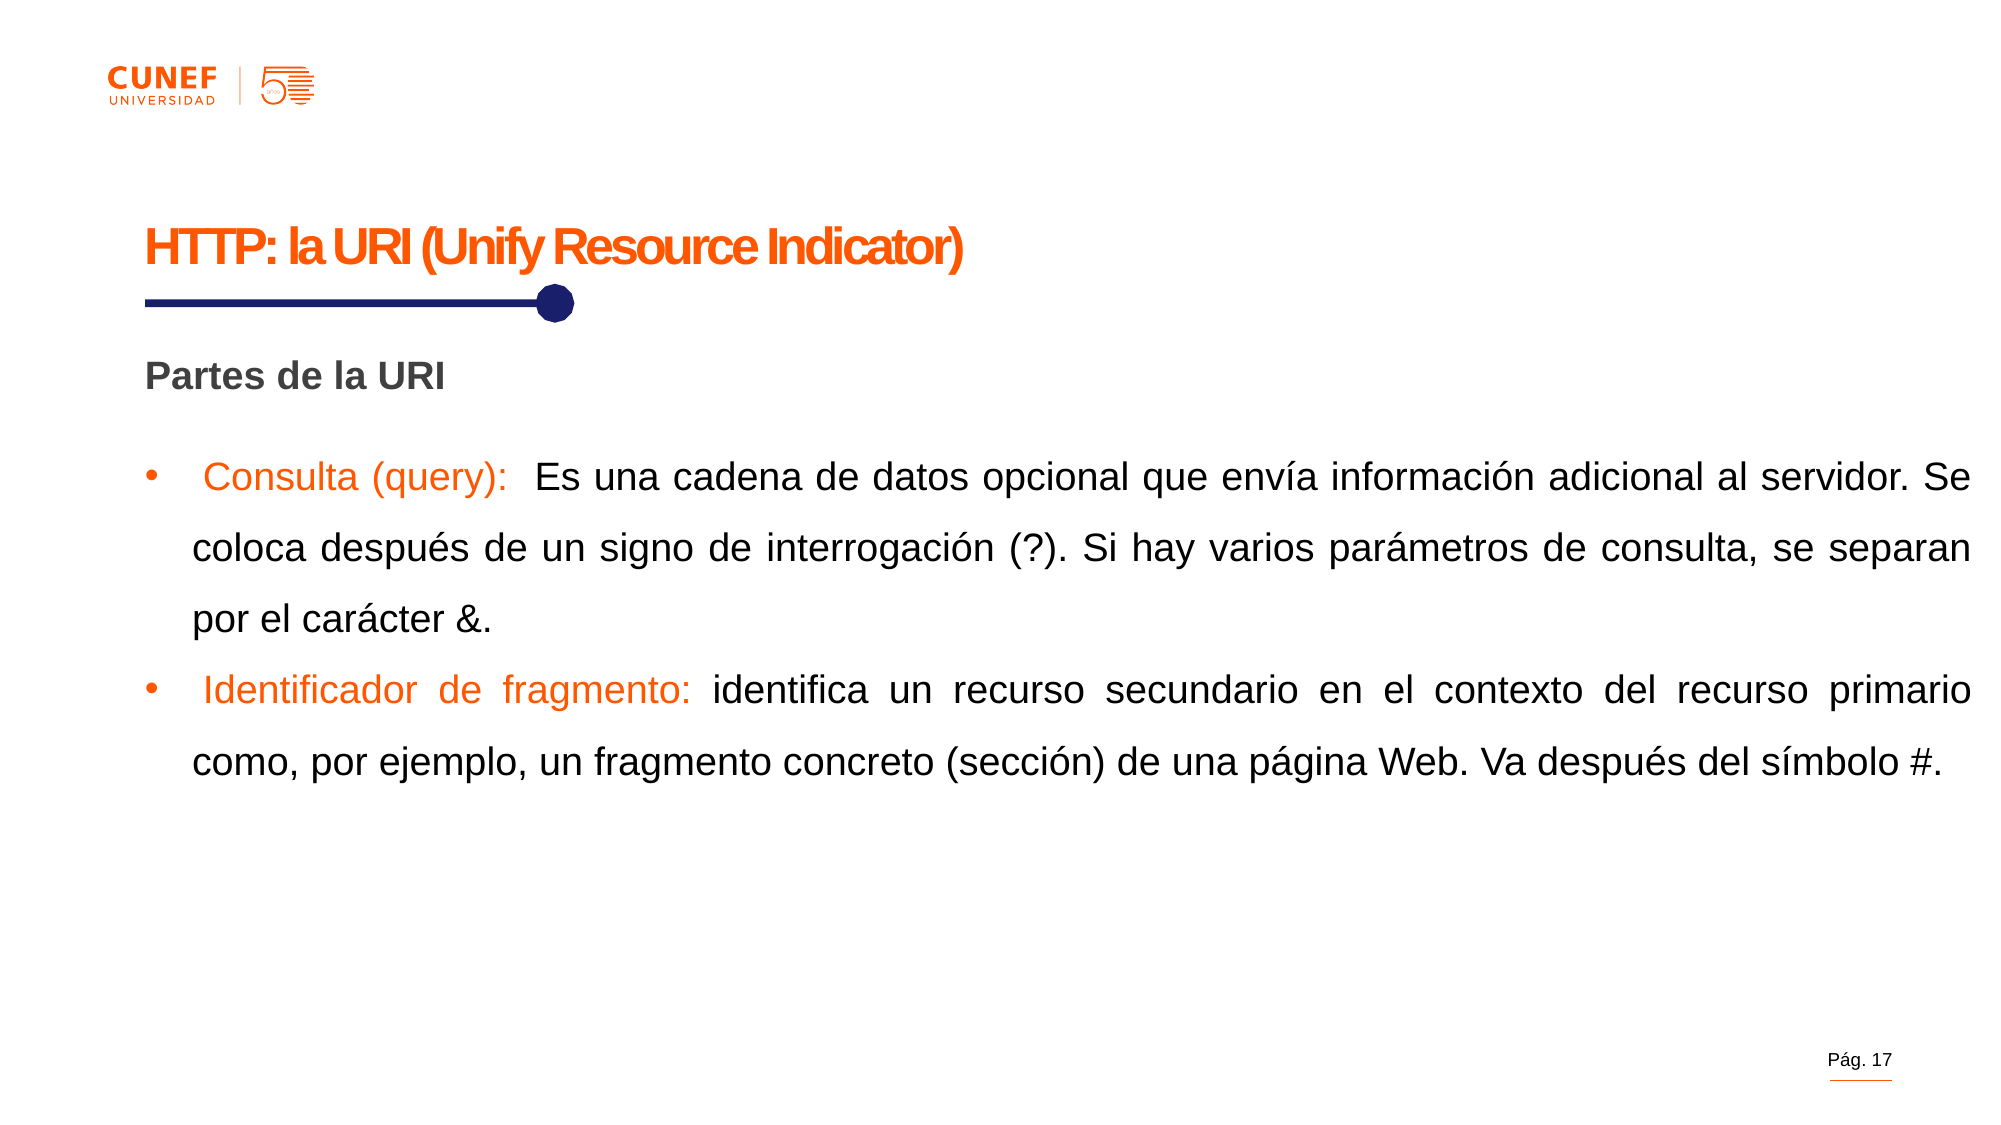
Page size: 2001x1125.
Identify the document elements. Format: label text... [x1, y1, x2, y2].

text_box [145, 292, 566, 314]
picture [108, 66, 314, 105]
text_box HTTP: la URI (Unify Resource Indicator) [145, 178, 1238, 276]
